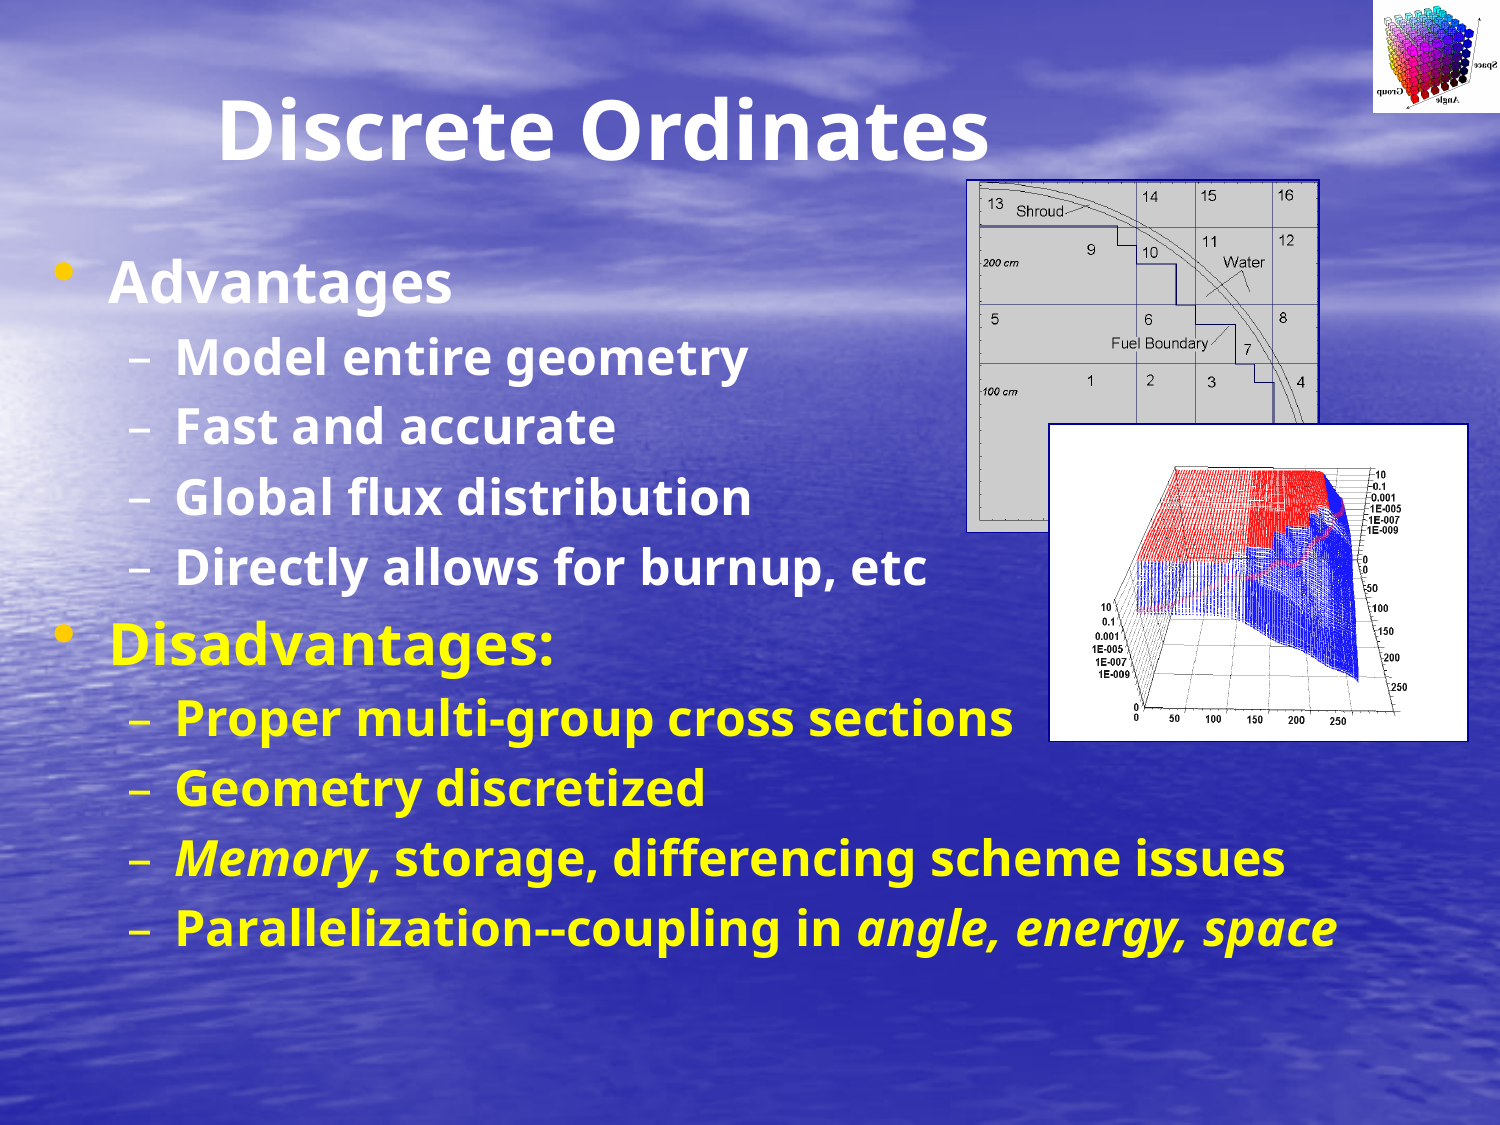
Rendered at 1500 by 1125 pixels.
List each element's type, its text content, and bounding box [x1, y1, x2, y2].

picture [967, 180, 1468, 742]
list Advantages Model entire geometry Fast and accurate Global flux distribution Directly allows for burnup, etc Disadvantages: Proper multi-group cross sections Geometry discretized Memory, storage, differencing scheme issues Parallelization--coupling in angle, energy, space [37, 237, 1451, 1013]
title Discrete Ordinates [199, 37, 1251, 226]
